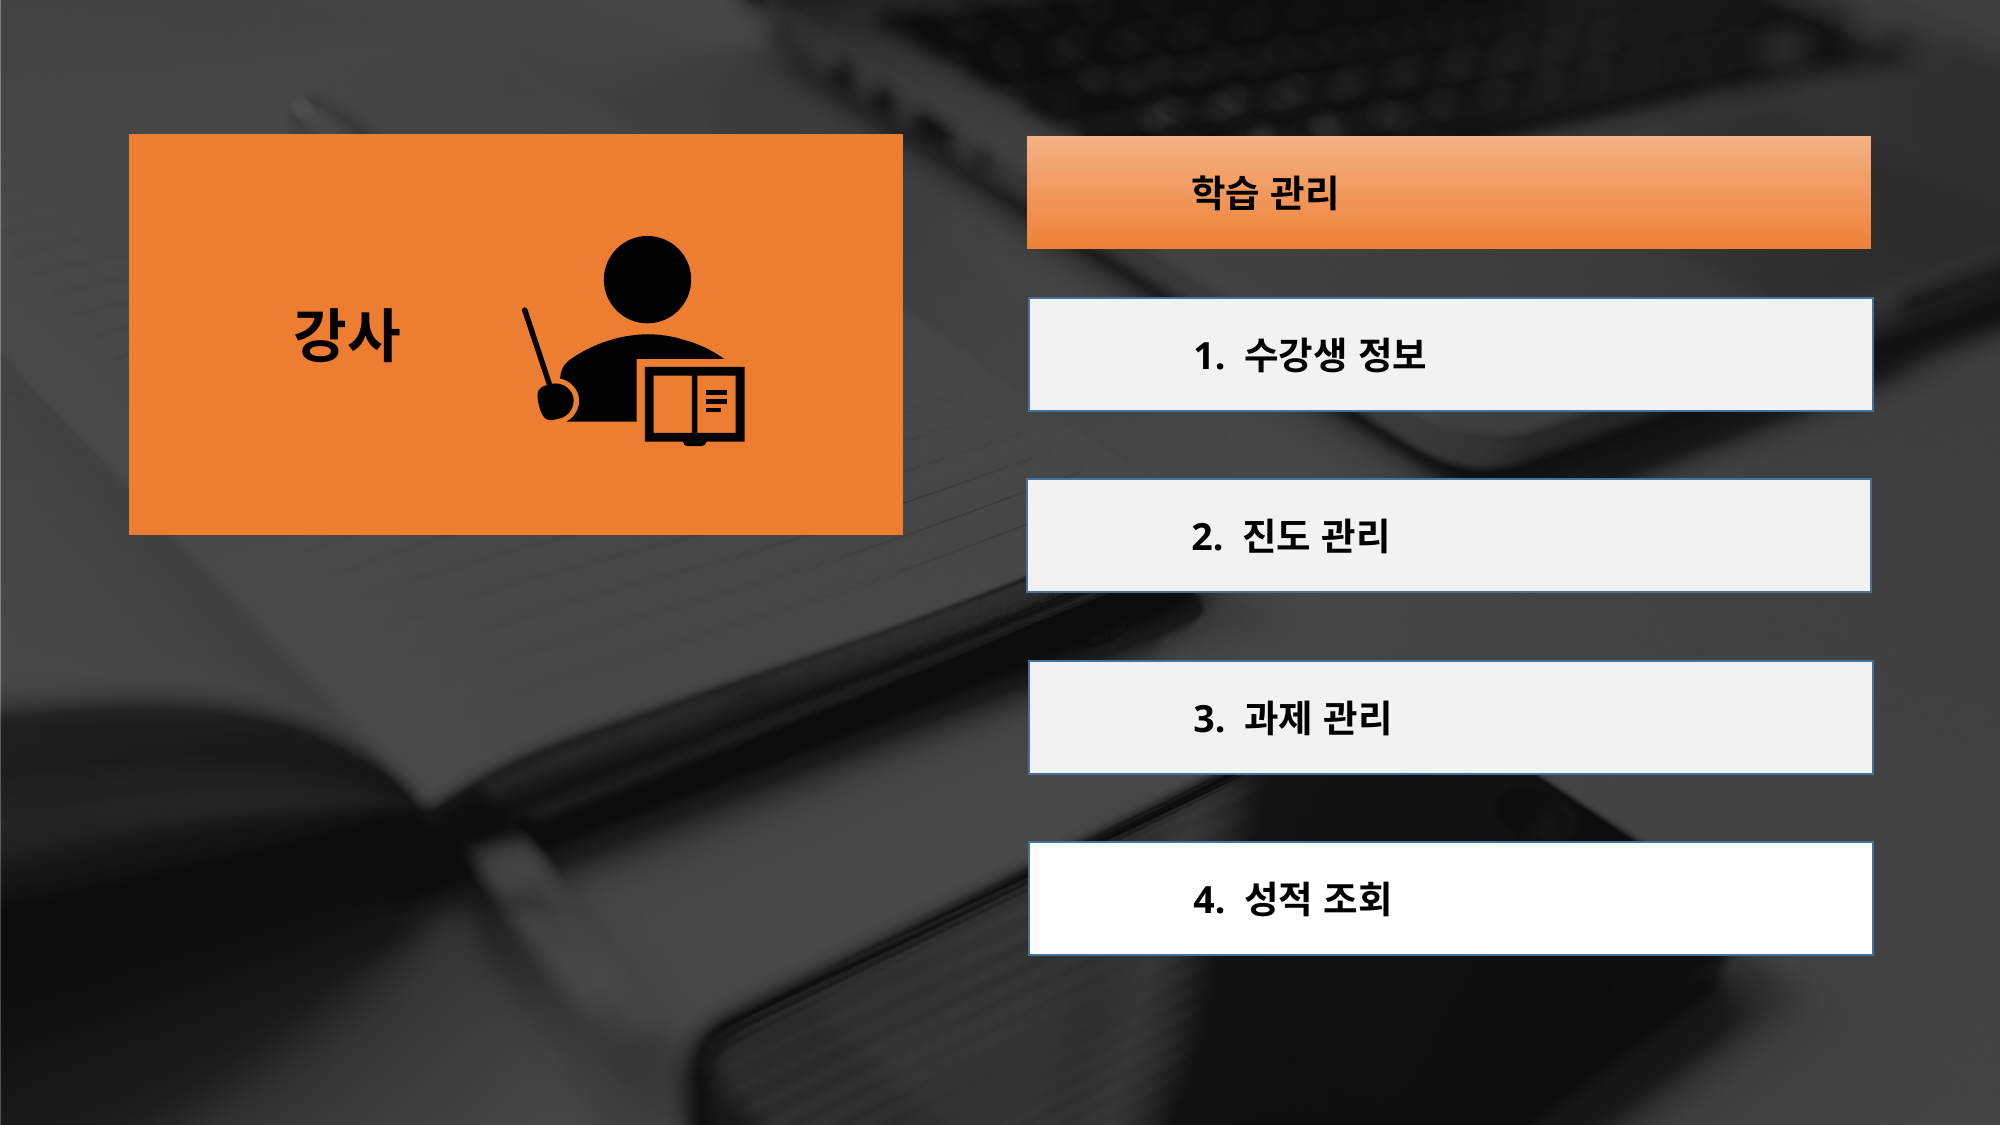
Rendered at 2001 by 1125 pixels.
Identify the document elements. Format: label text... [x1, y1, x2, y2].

text_box 1. 수강생 정보 [1028, 297, 1874, 412]
text_box 3. 과제 관리 [1028, 660, 1874, 775]
text_box [0, 0, 2000, 1125]
text_box 학습 관리 [1026, 136, 1872, 250]
text_box 2. 진도 관리 [1026, 478, 1872, 593]
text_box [516, 197, 779, 460]
text_box 강사 [129, 134, 903, 535]
text_box 4. 성적 조회 [1028, 841, 1874, 956]
